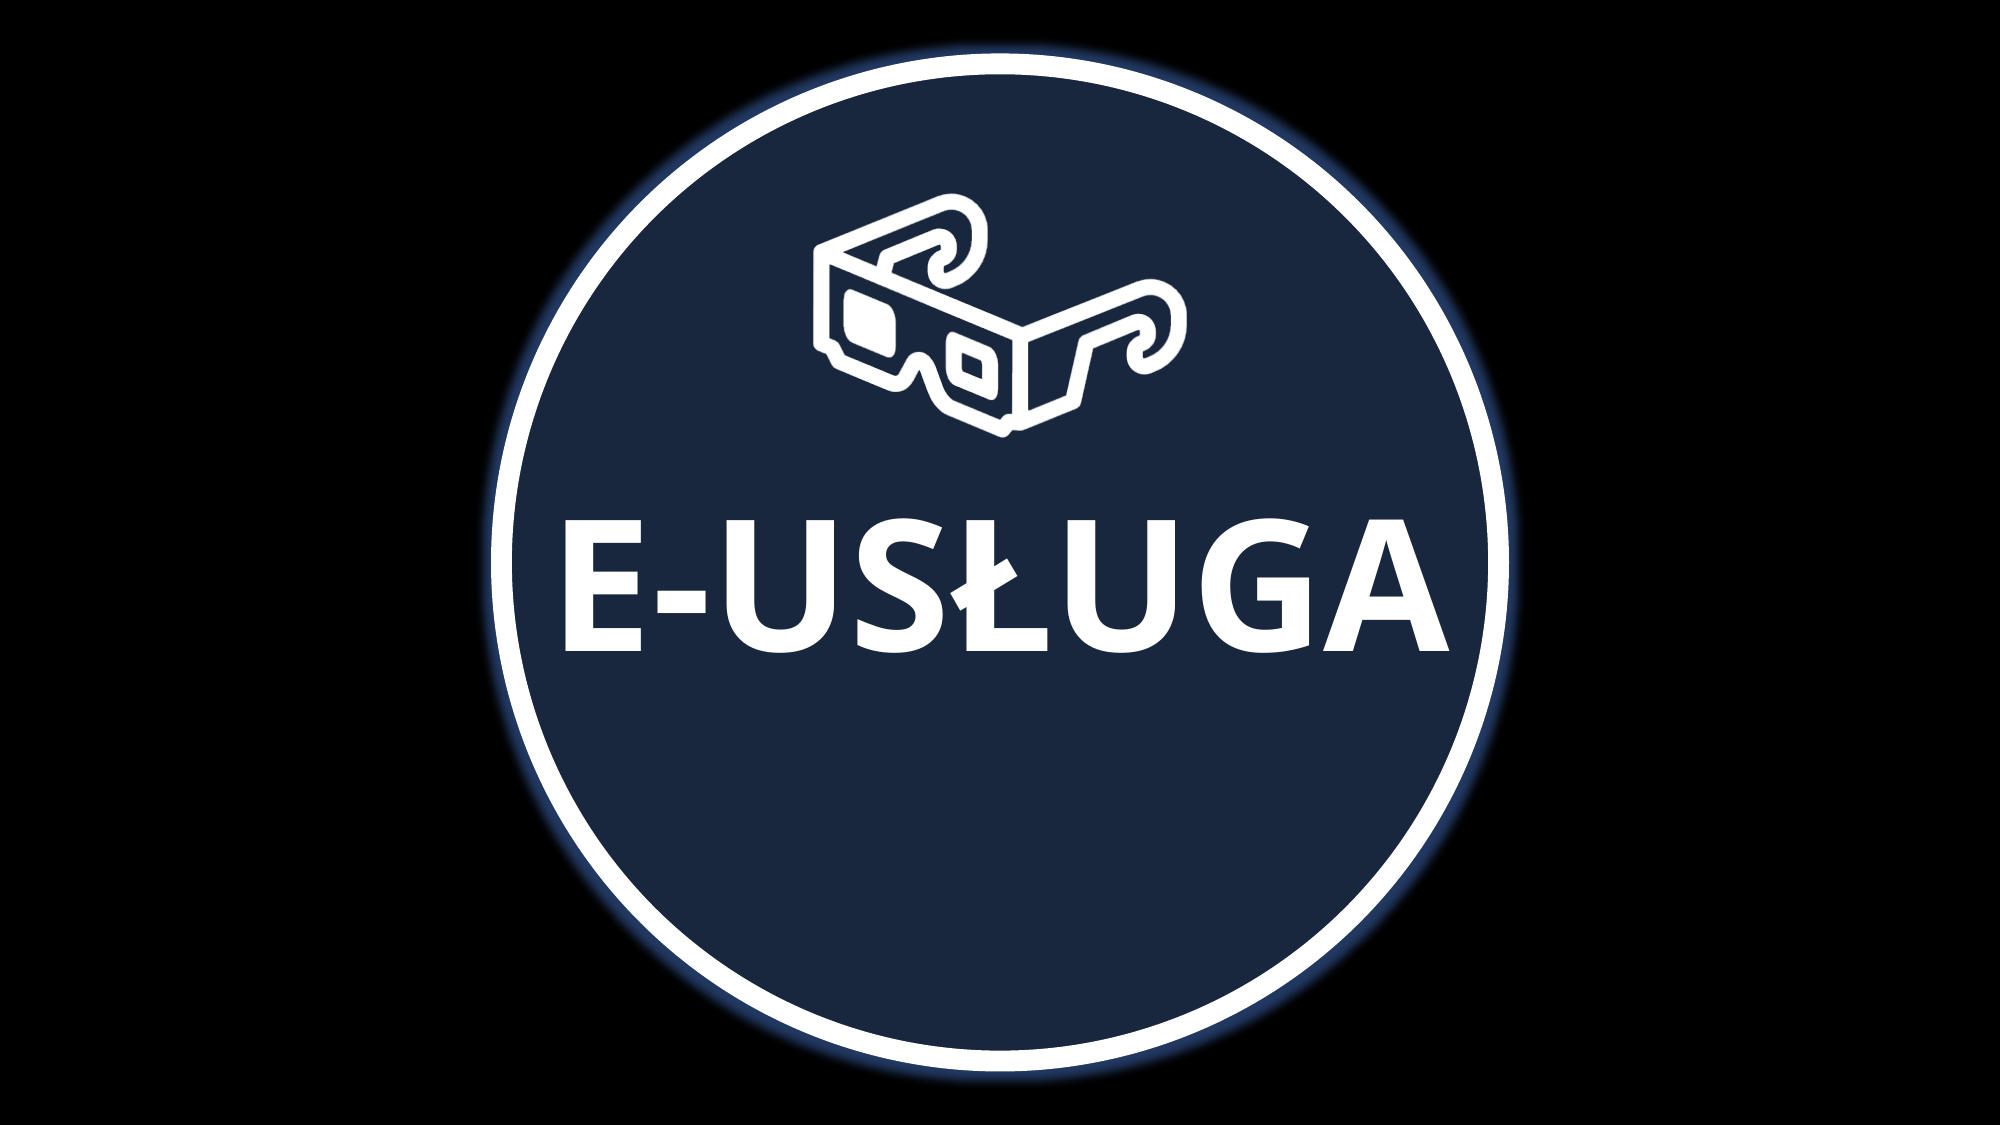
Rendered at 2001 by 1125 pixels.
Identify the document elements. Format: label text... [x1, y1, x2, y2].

text_box [511, 62, 1490, 460]
text_box E-USŁUGA [441, 460, 1559, 696]
picture [805, 118, 1195, 508]
text_box [518, 696, 1482, 1063]
